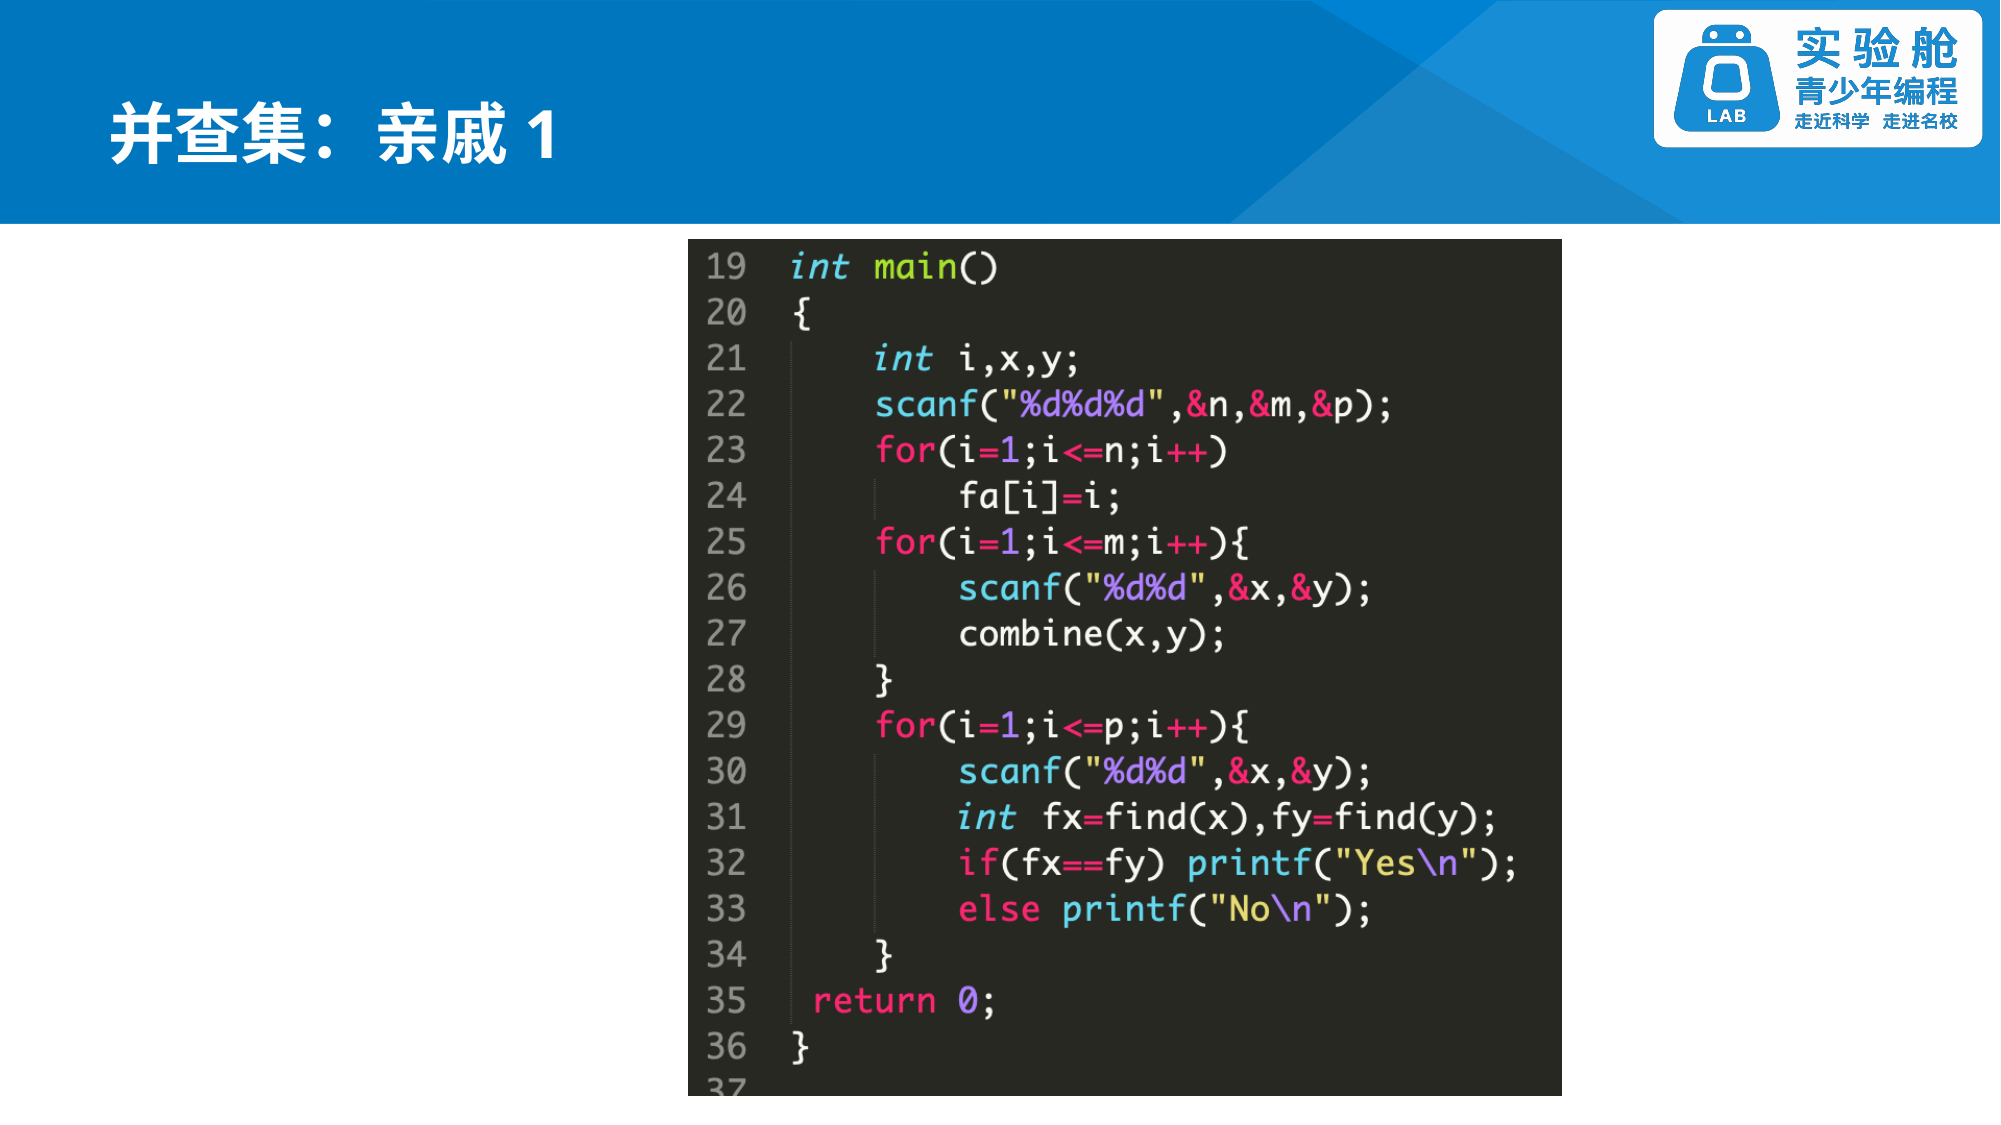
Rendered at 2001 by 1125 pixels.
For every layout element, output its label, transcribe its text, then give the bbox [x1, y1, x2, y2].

list 并查集：亲戚1 [93, 93, 1907, 186]
picture [1638, 0, 2000, 160]
picture [688, 239, 1562, 1096]
